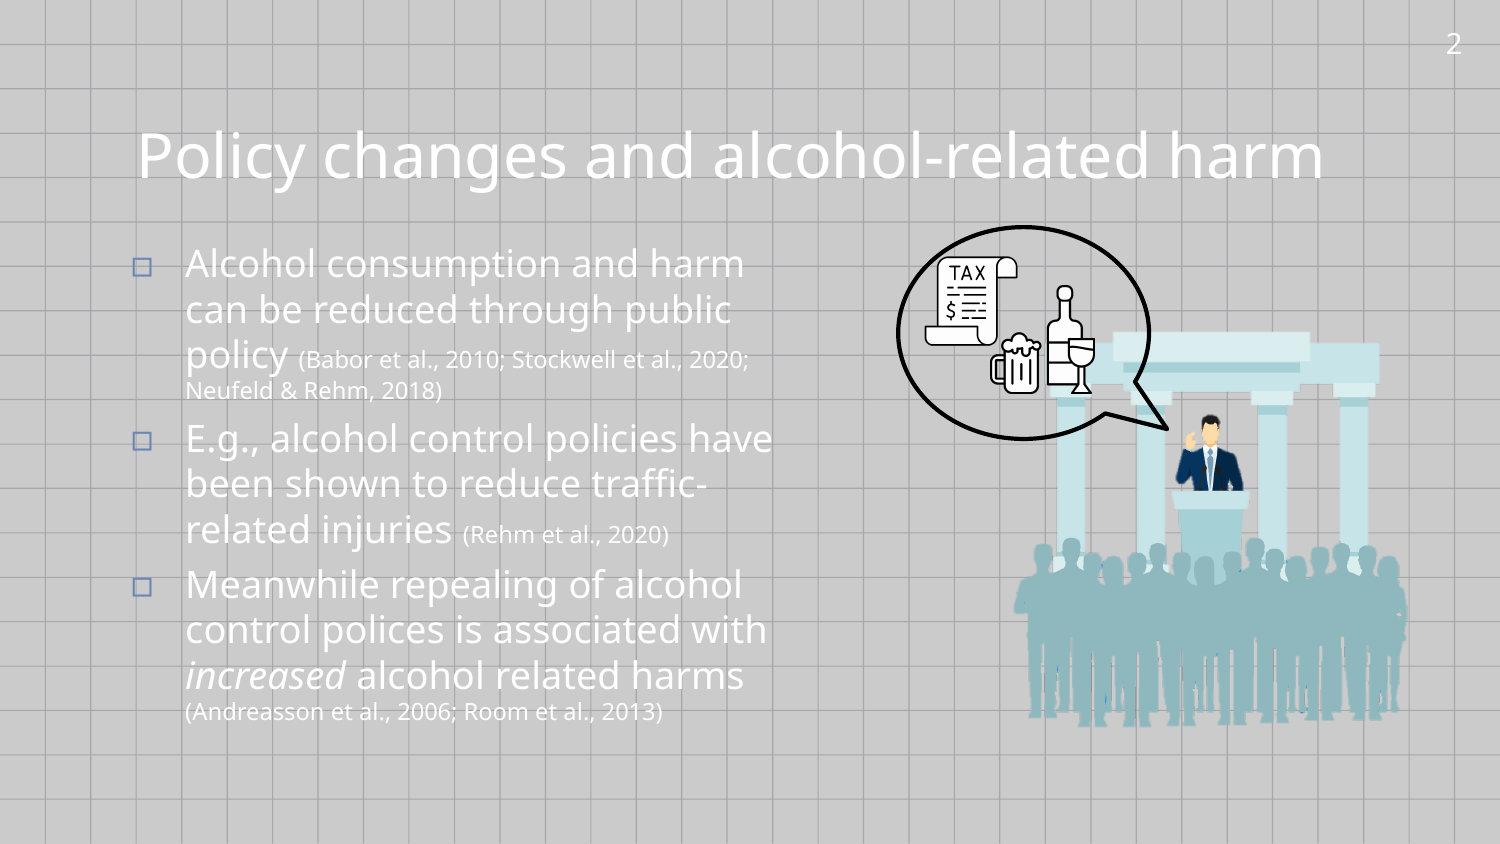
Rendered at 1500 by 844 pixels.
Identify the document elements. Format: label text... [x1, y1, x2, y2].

title Policy changes and alcohol-related harm [121, 65, 1383, 207]
list Alcohol consumption and harm can be reduced through public policy (Babor et al., 2010; Stockwell et al., 2020; Neufeld & Rehm, 2018) E.g., alcohol control policies have been shown to reduce traffic-related injuries (Rehm et al., 2020) Meanwhile repealing of alcohol control polices is associated with increased alcohol related harms (Andreasson et al., 2006; Room et al., 2013) [103, 224, 806, 749]
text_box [897, 226, 1150, 440]
slide_number 2 [1408, 0, 1500, 88]
picture [858, 309, 1500, 749]
